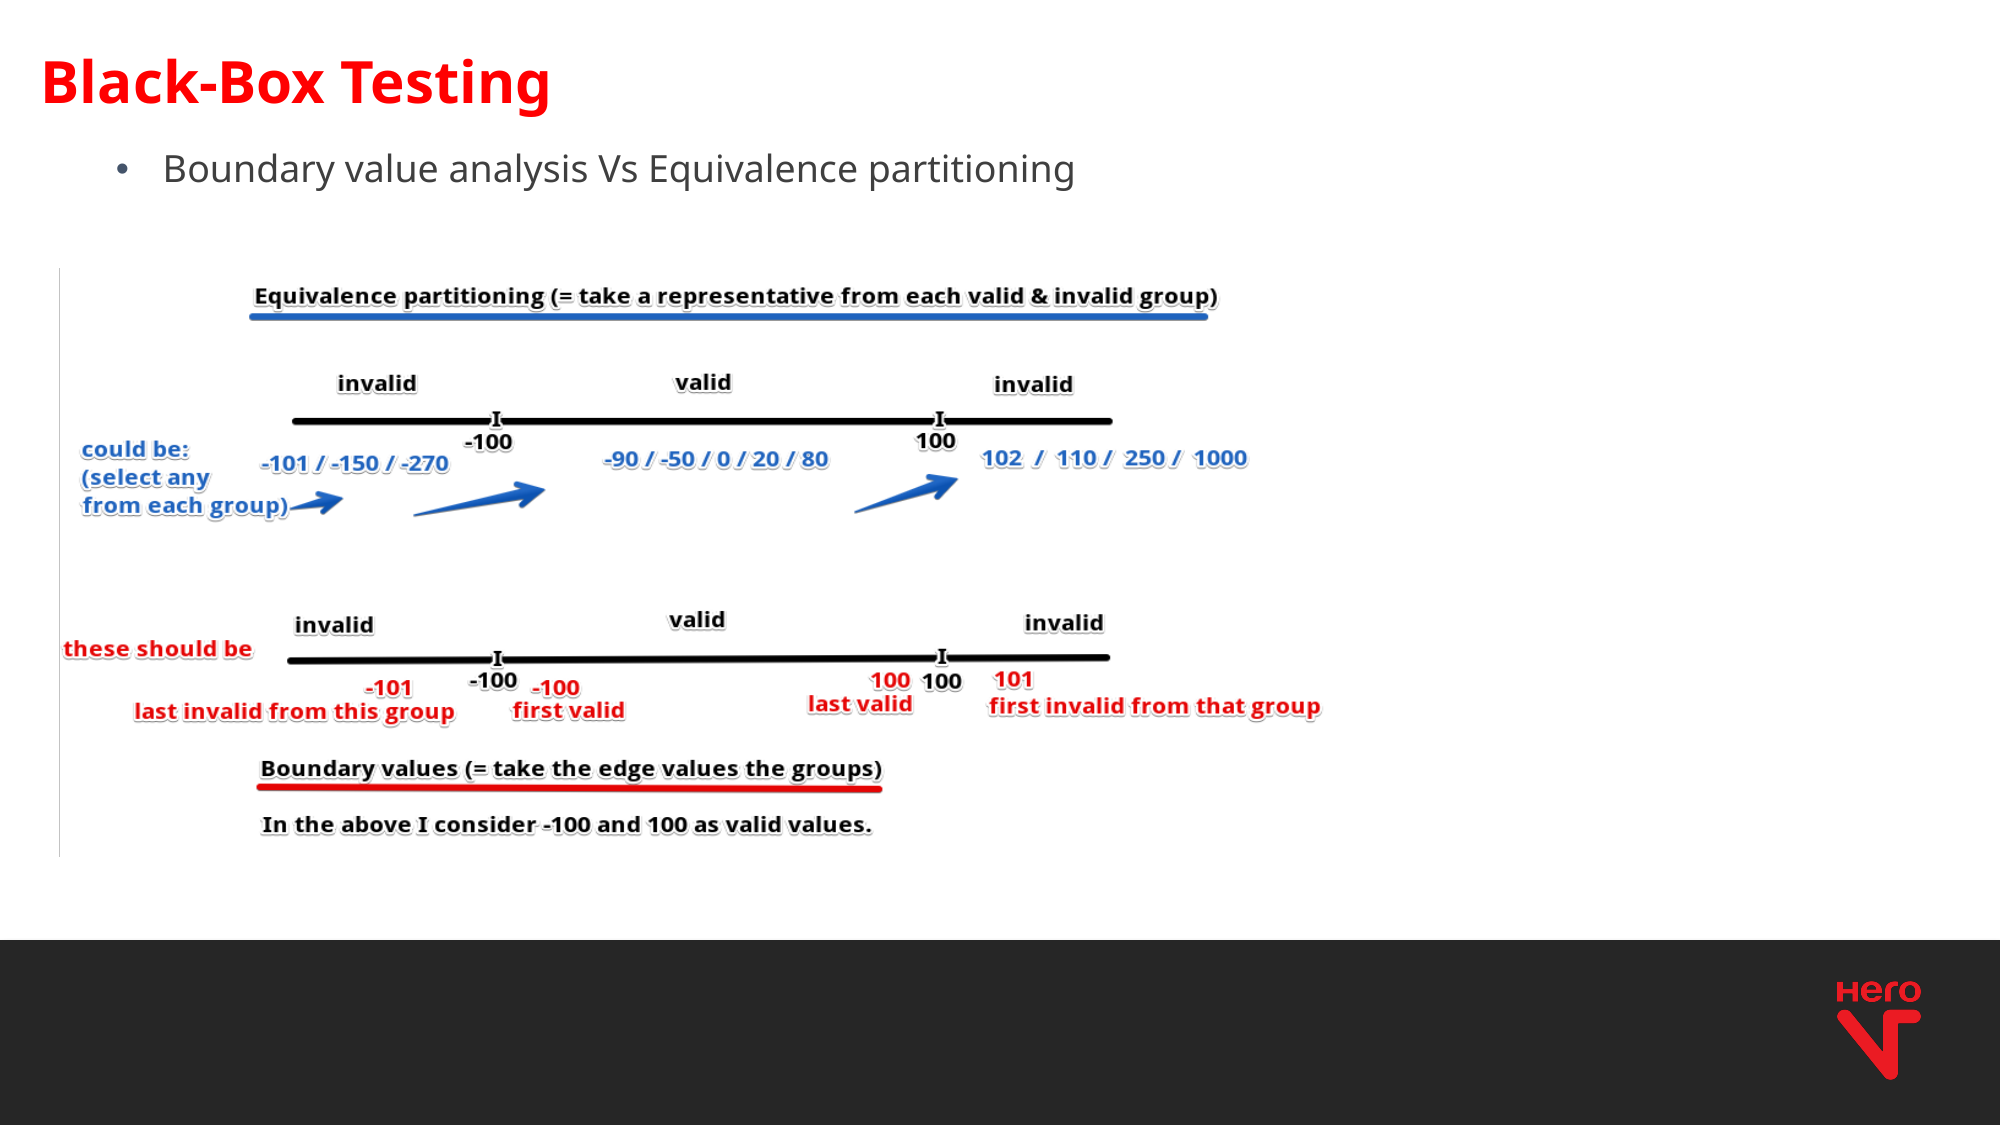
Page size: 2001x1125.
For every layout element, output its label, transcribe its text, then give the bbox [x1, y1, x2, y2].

picture [57, 268, 1404, 857]
picture [1836, 981, 1921, 1080]
text_box [0, 940, 2000, 1125]
title Black-Box Testing [25, 0, 1751, 142]
list Boundary value analysis Vs Equivalence partitioning [25, 142, 1751, 857]
